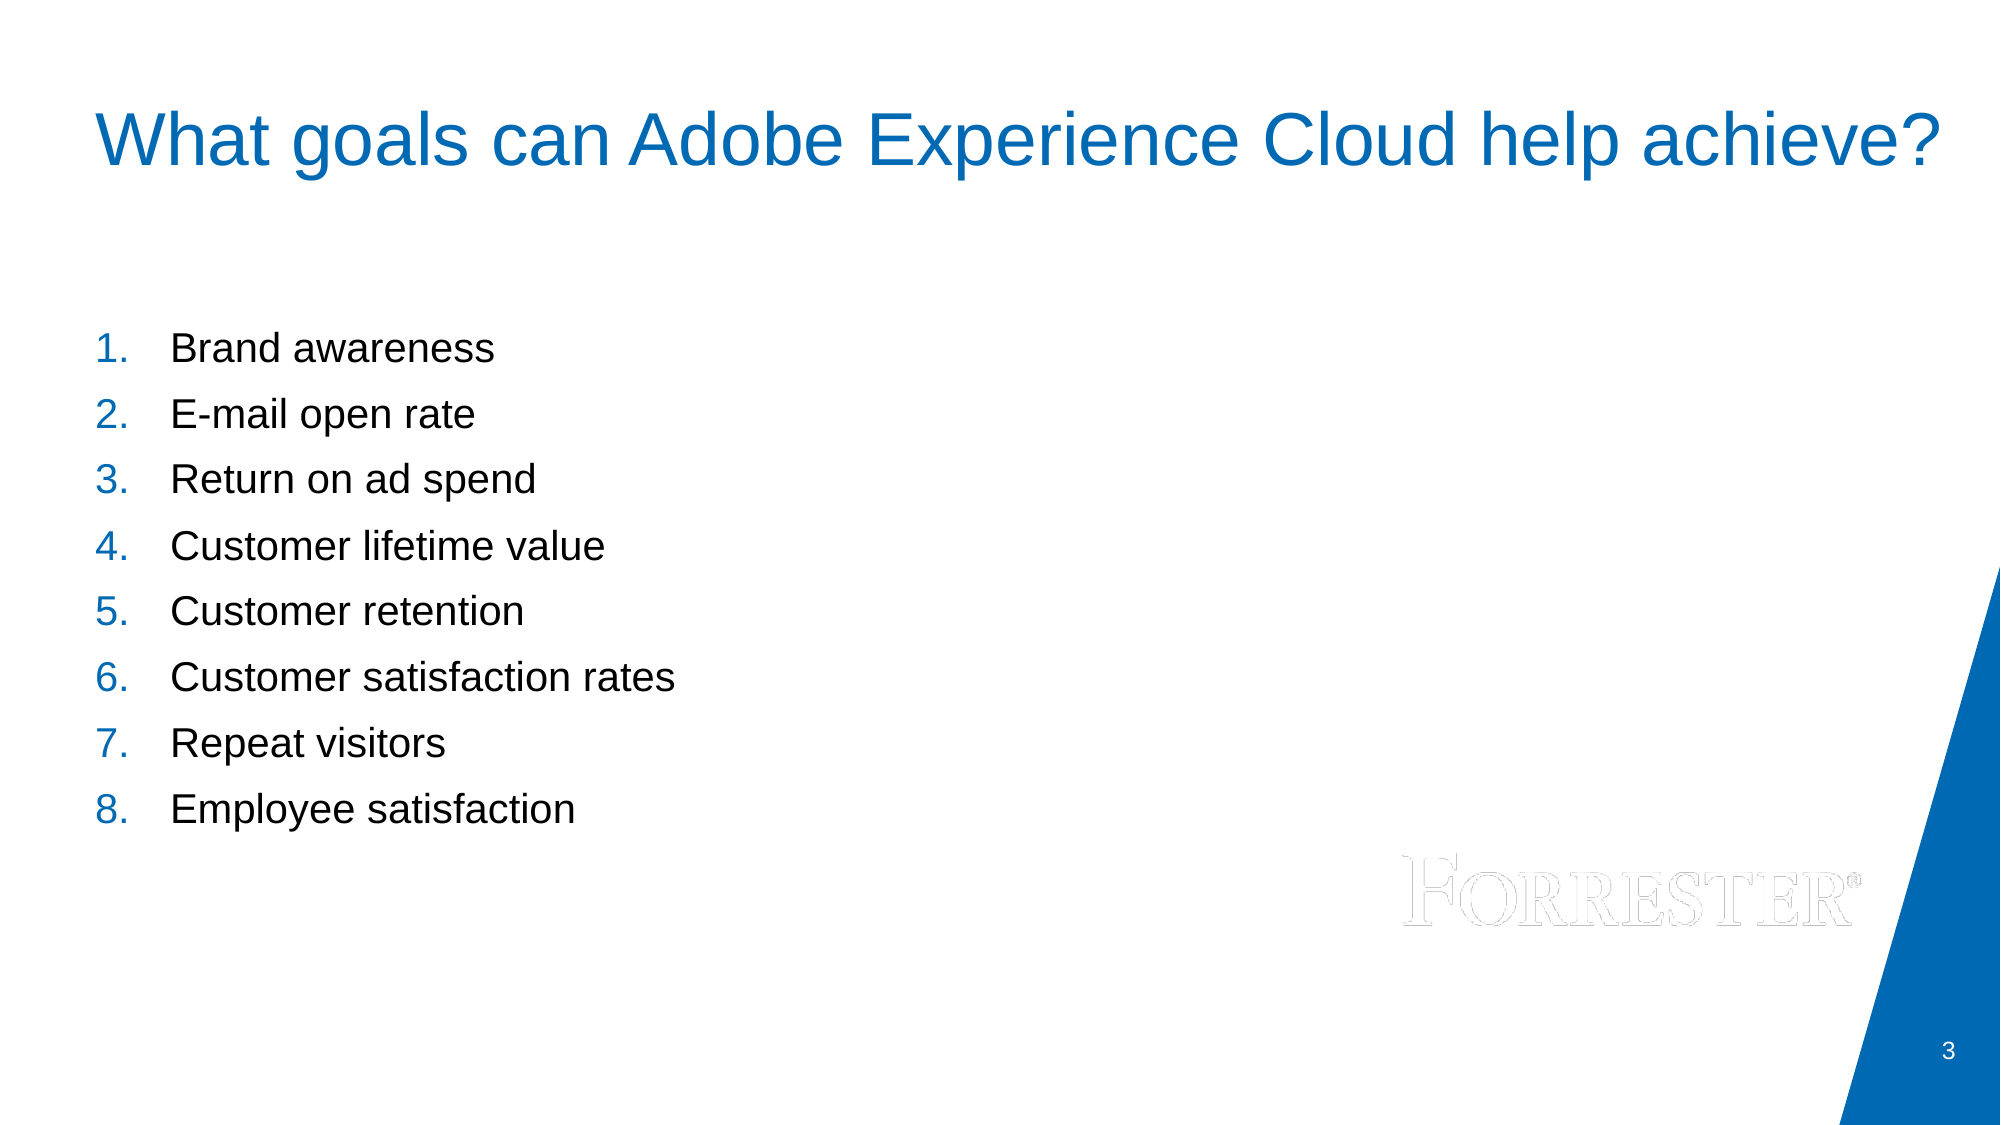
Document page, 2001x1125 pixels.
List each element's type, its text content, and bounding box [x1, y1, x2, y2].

title What goals can Adobe Experience Cloud help achieve? [95, 0, 1974, 194]
picture [1402, 853, 1862, 927]
list Brand awareness E-mail open rate Return on ad spend Customer lifetime value Customer retention Customer satisfaction rates Repeat visitors Employee satisfaction [95, 319, 761, 995]
